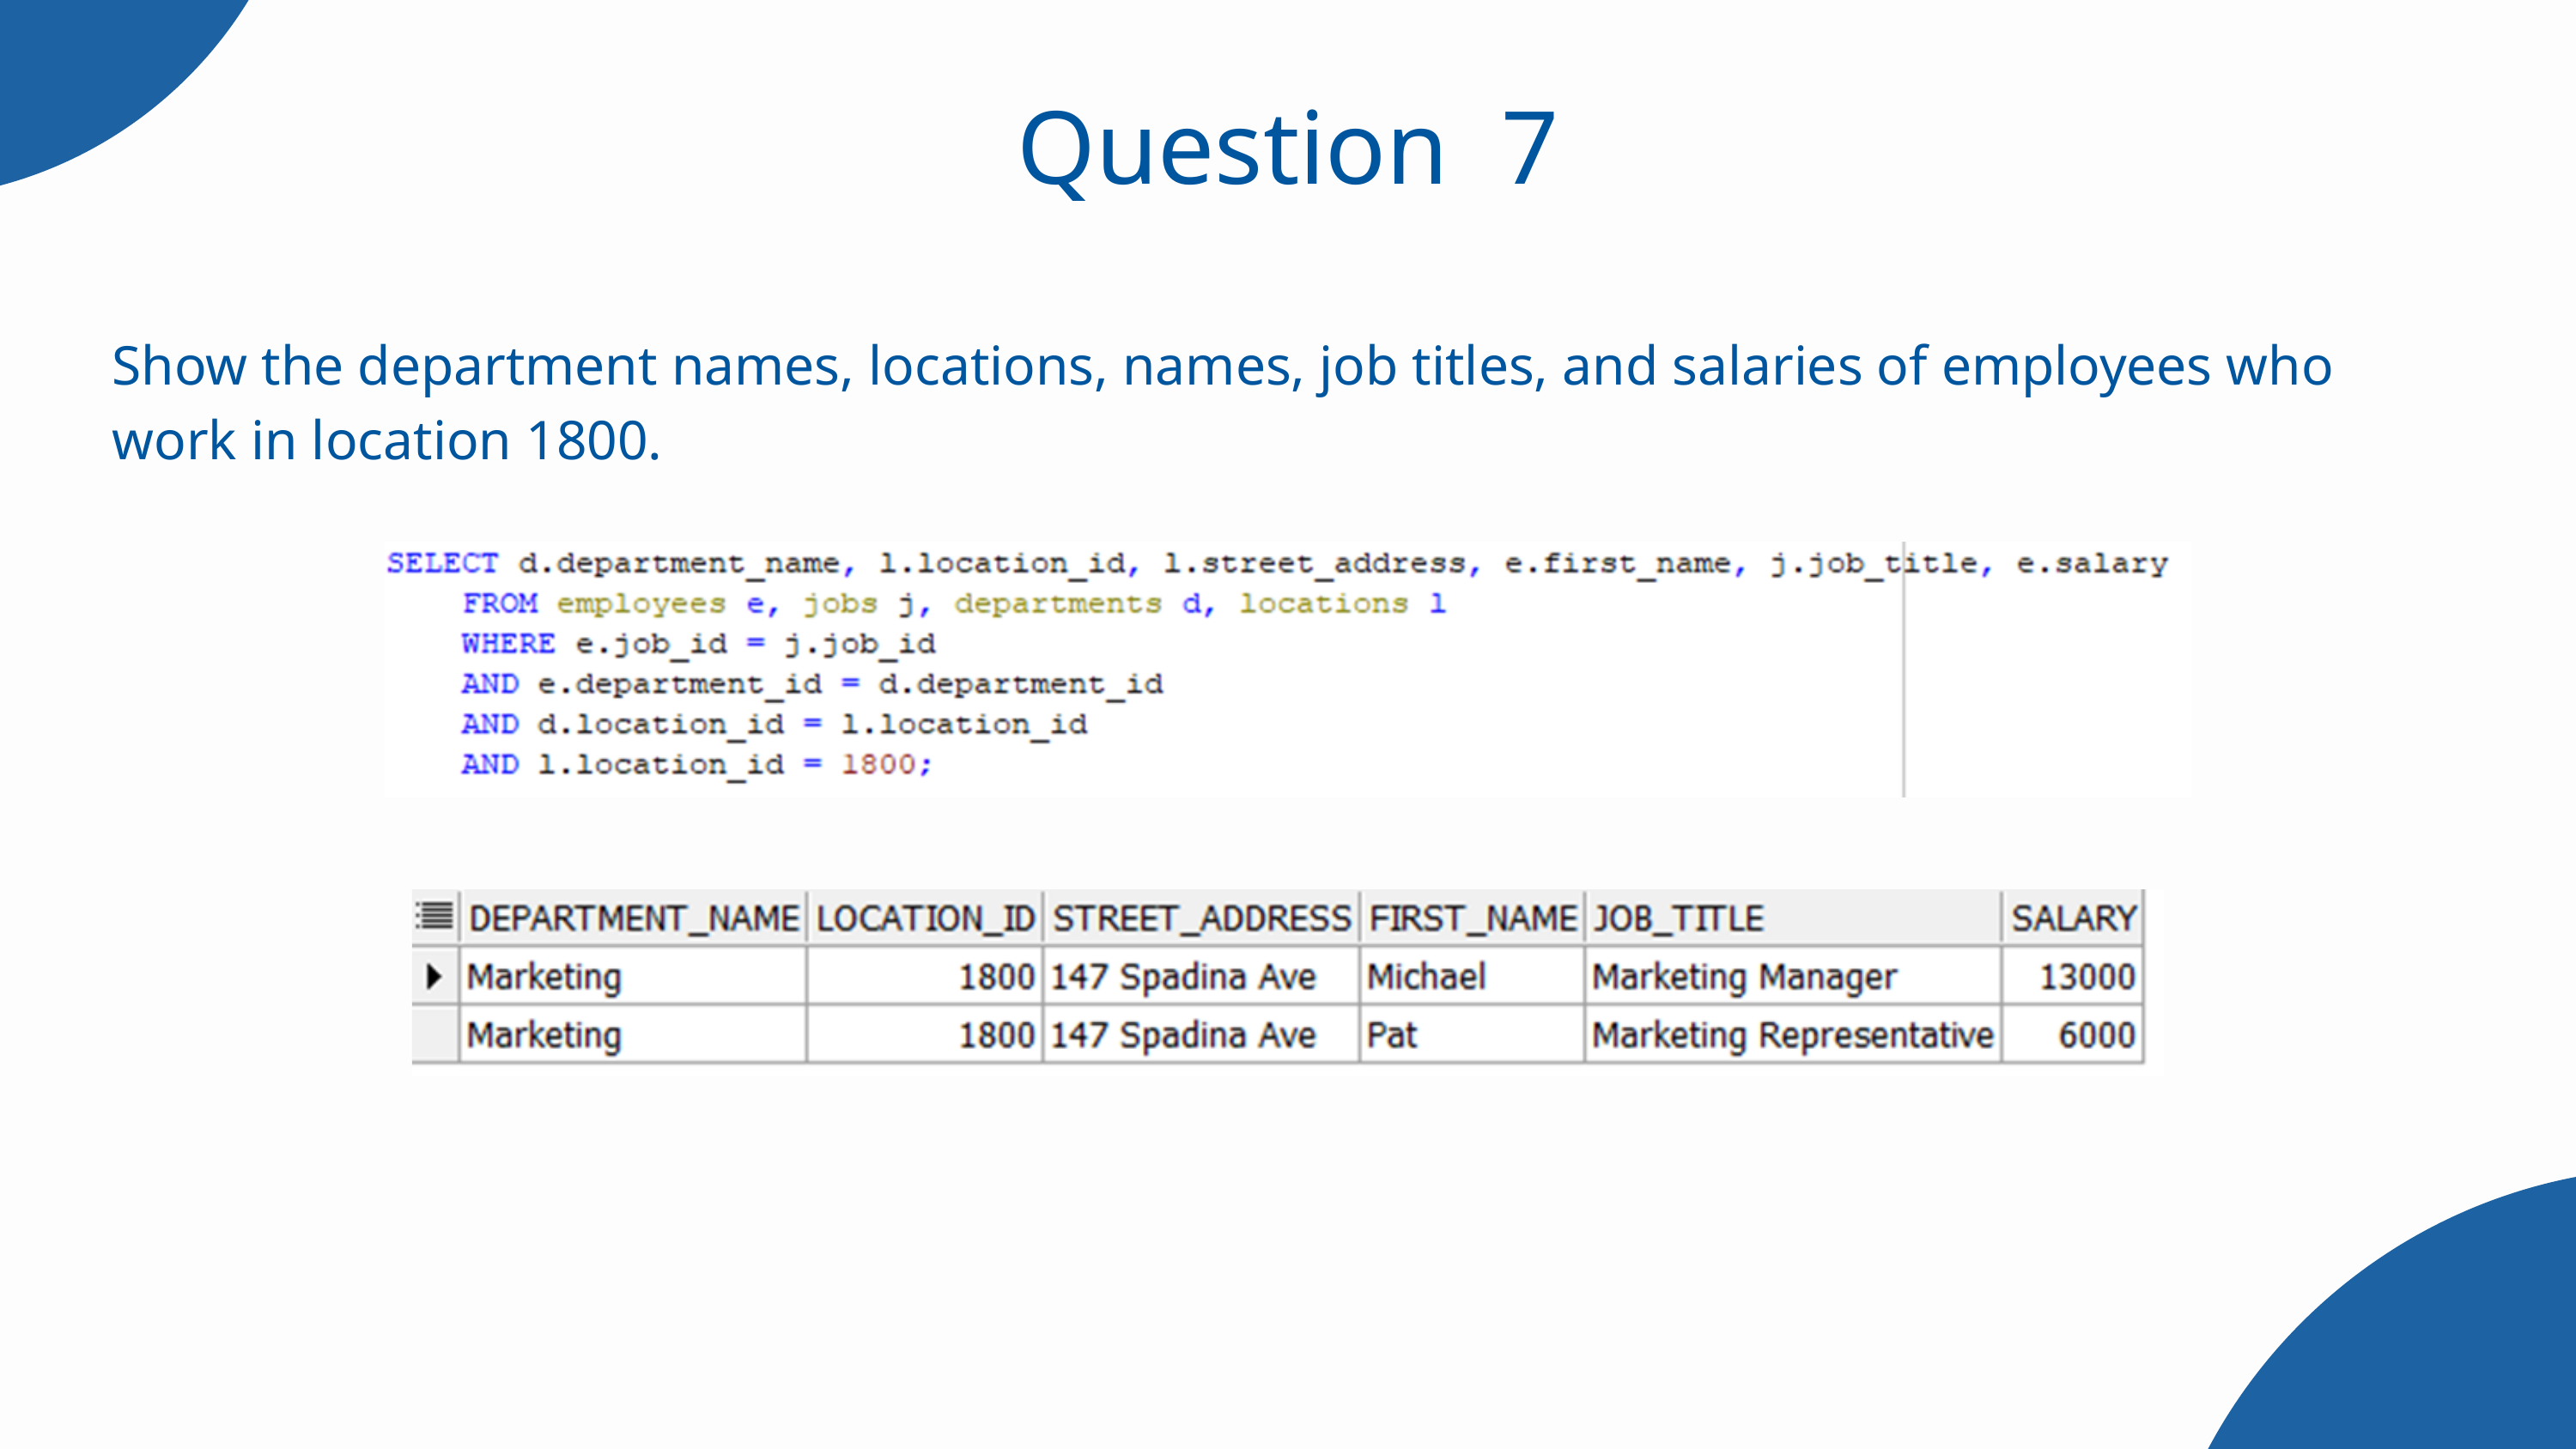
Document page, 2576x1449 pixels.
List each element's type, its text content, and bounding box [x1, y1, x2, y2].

text_box [384, 546, 2192, 797]
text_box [2146, 1167, 2576, 1449]
text_box Show the department names, locations, names, job titles, and salaries of employees who work in location 1800. [112, 320, 2464, 546]
text_box [411, 889, 2165, 1076]
text_box Question 7 [994, 63, 1582, 204]
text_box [0, 0, 311, 200]
